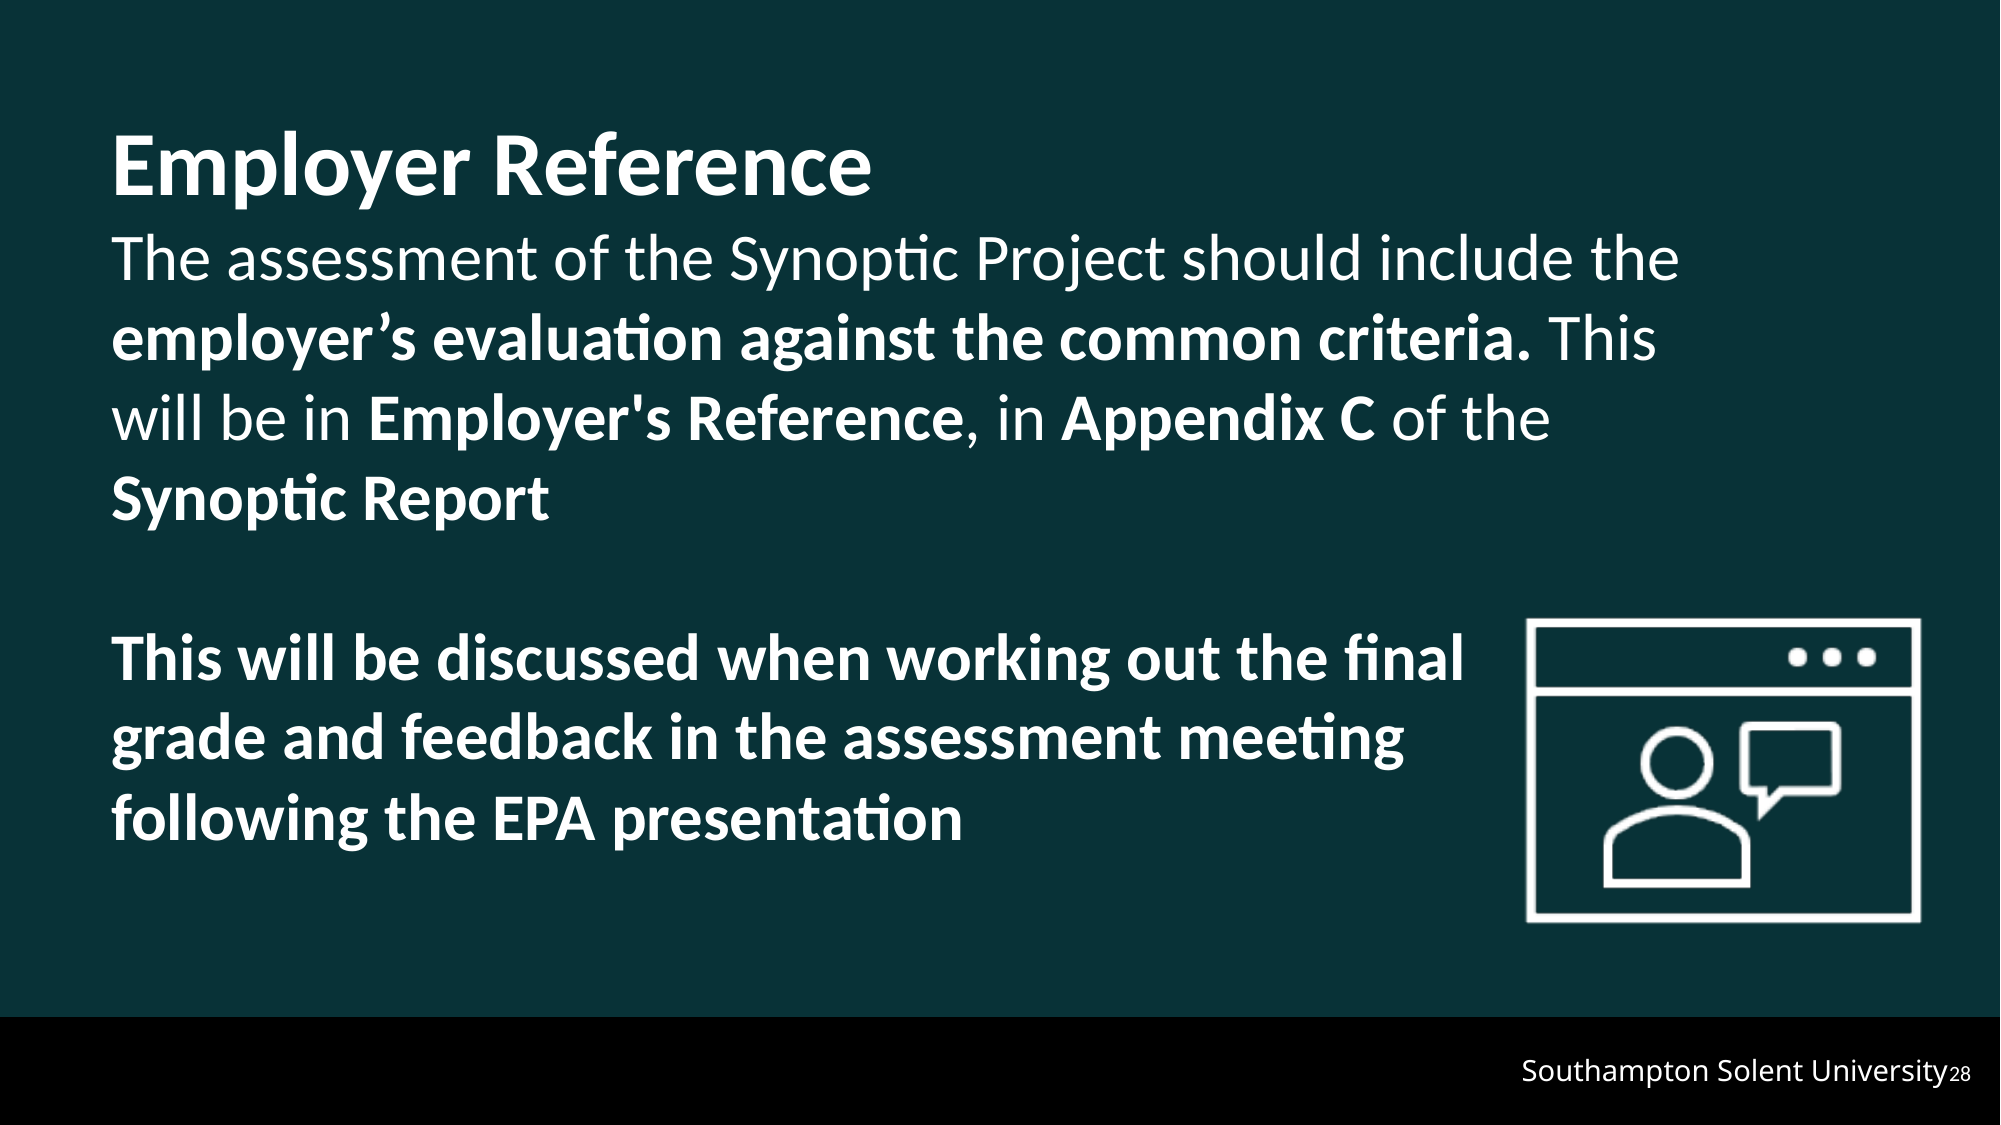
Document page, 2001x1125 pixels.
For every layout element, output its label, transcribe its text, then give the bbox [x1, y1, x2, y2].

picture [1488, 535, 1961, 1007]
slide_number 28 [1920, 1042, 2000, 1103]
text_box Employer Reference The assessment of the Synoptic Project should include the employer’s evaluation against the common criteria. This will be in Employer's Reference, in Appendix C of the Synoptic Report This will be discussed when working out the final grade and feedback in the assessment meeting following the EPA presentation [96, 96, 1759, 861]
